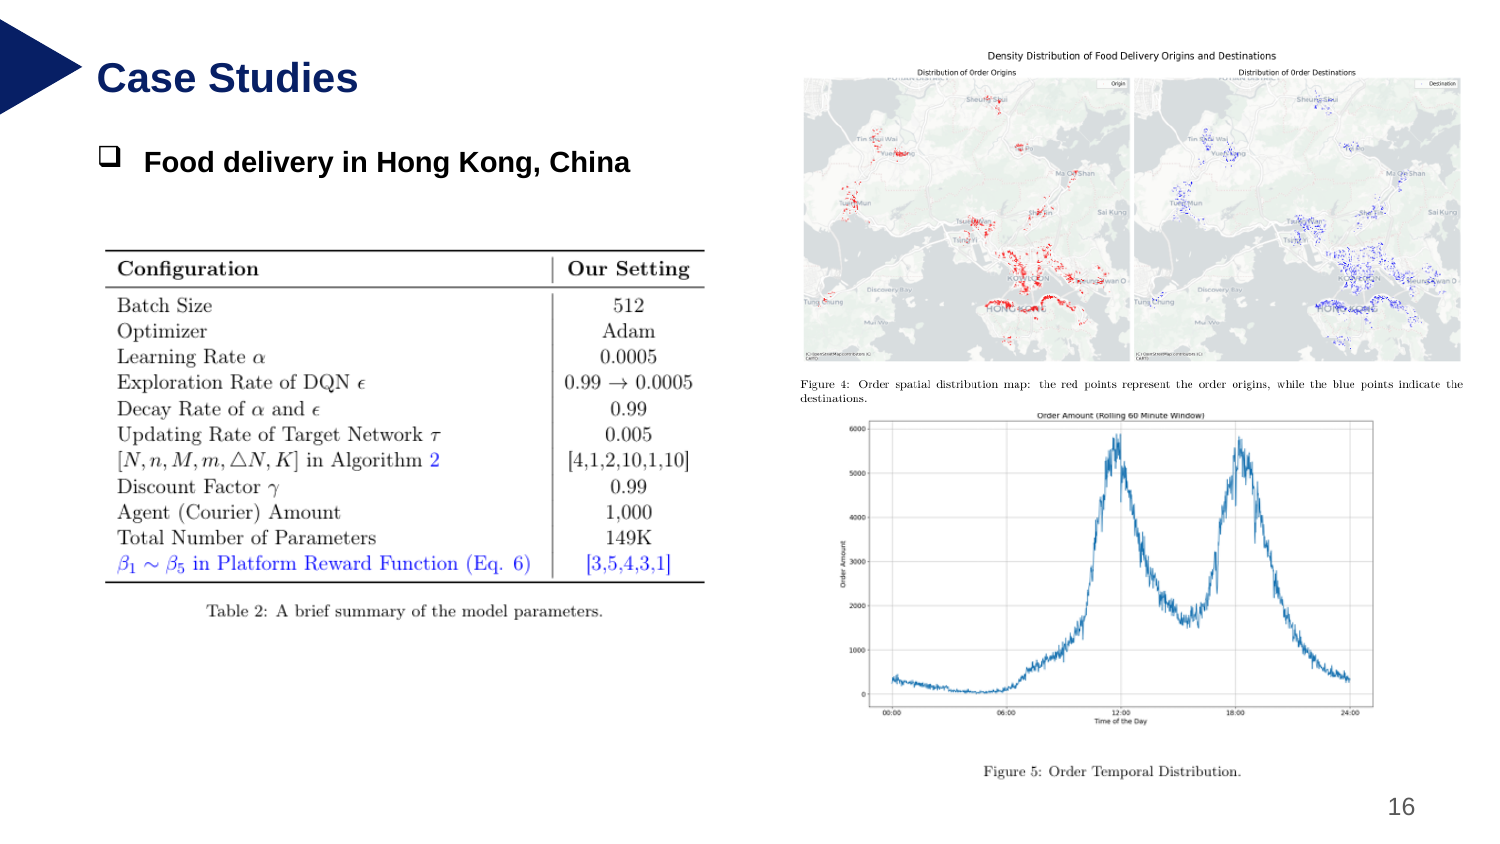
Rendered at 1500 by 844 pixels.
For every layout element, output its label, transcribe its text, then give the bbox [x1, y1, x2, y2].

picture [769, 19, 1482, 790]
text_box Food delivery in Hong Kong, China [82, 125, 769, 186]
text_box Case Studies [81, 28, 374, 109]
picture [82, 221, 729, 631]
text_box [0, 19, 83, 115]
